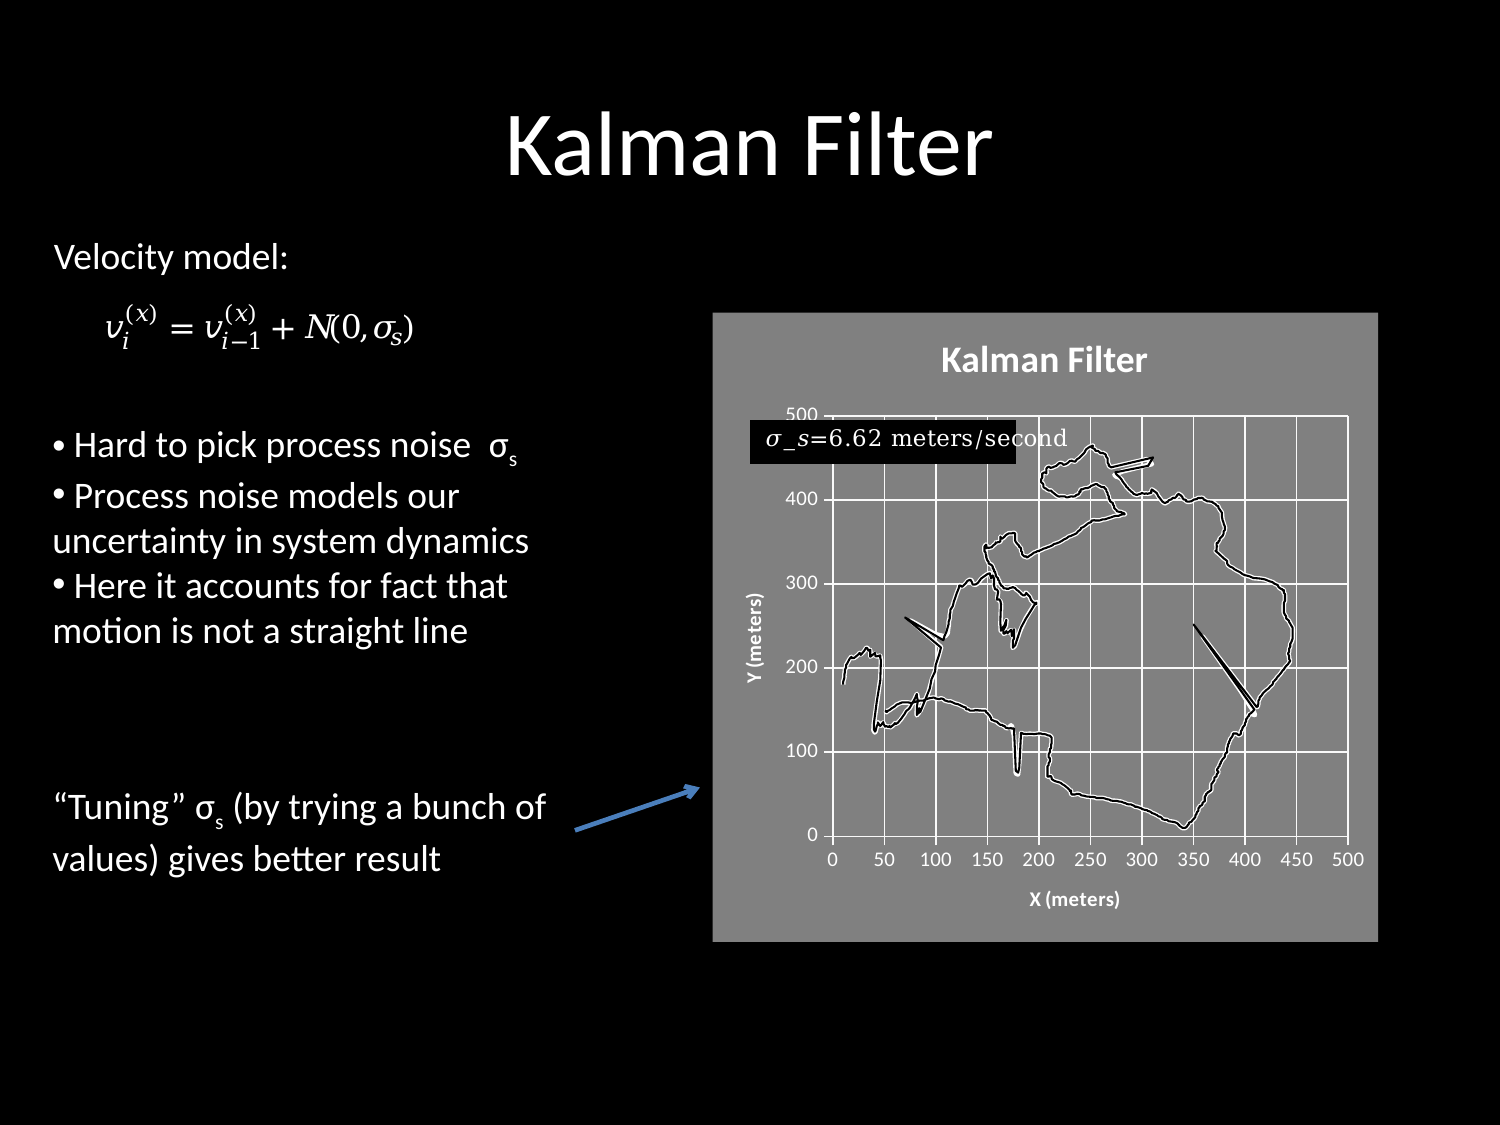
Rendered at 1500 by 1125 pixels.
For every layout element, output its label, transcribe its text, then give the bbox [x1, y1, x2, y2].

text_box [0, 299, 745, 376]
text_box “Tuning” σs (by trying a bunch of values) gives better result [37, 774, 575, 886]
chart [712, 312, 1379, 943]
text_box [574, 787, 701, 829]
text_box Velocity model: [39, 224, 305, 285]
text_box Hard to pick process noise σs Process noise models our uncertainty in system dynamics Here it accounts for fact that motion is not a straight line [37, 412, 613, 659]
